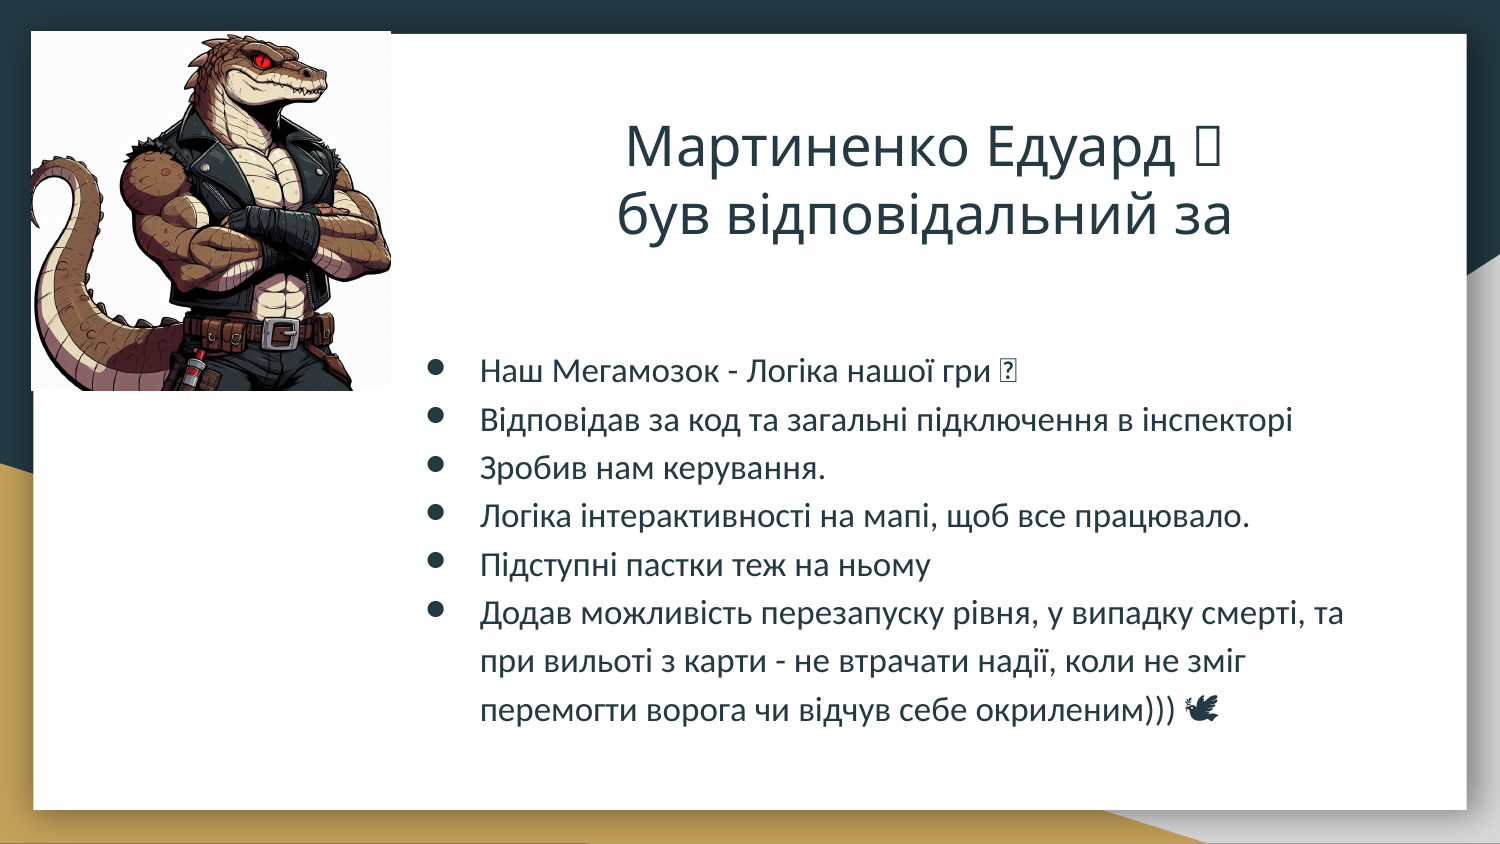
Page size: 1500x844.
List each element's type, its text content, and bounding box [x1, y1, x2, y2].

title Мартиненко Едуард 🧠 був відповідальний за [428, 95, 1423, 327]
picture [31, 31, 391, 391]
list Наш Мегамозок - Логіка нашої гри 🤓 Відповідав за код та загальні підключення в інспекторі Зробив нам керування. Логіка інтерактивності на мапі, щоб все працювало. Підступні пастки теж на ньому Додав можливість перезапуску рівня, у випадку смерті, та при вильоті з карти - не втрачати надії, коли не зміг перемогти ворога чи відчув себе окриленим))) 🕊️ [390, 326, 1366, 746]
